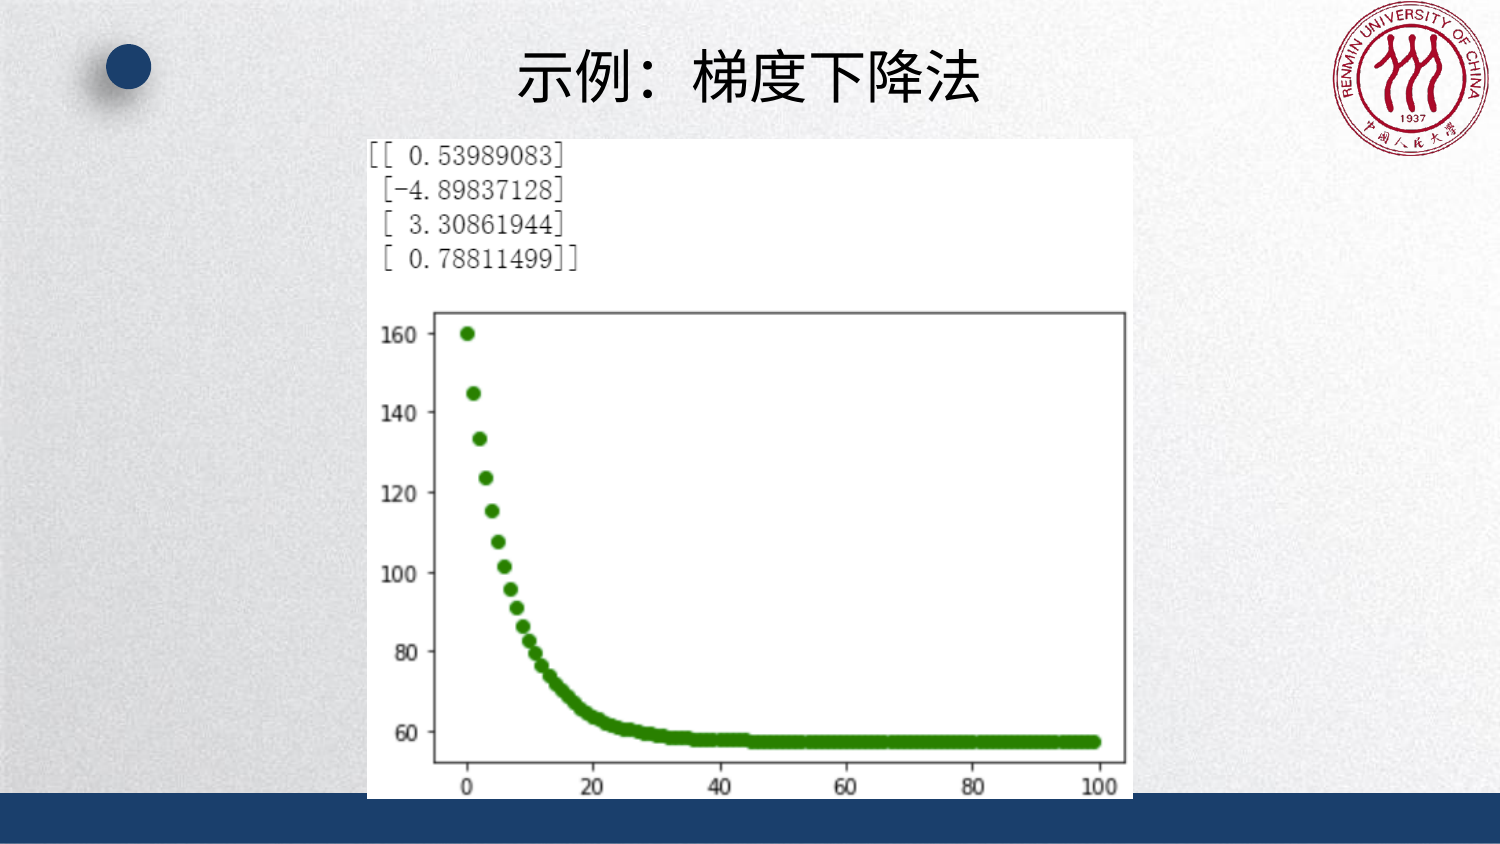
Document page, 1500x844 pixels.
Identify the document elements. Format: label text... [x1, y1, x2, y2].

picture [0, 0, 1500, 800]
title 示例：梯度下降法 [75, 33, 1425, 116]
